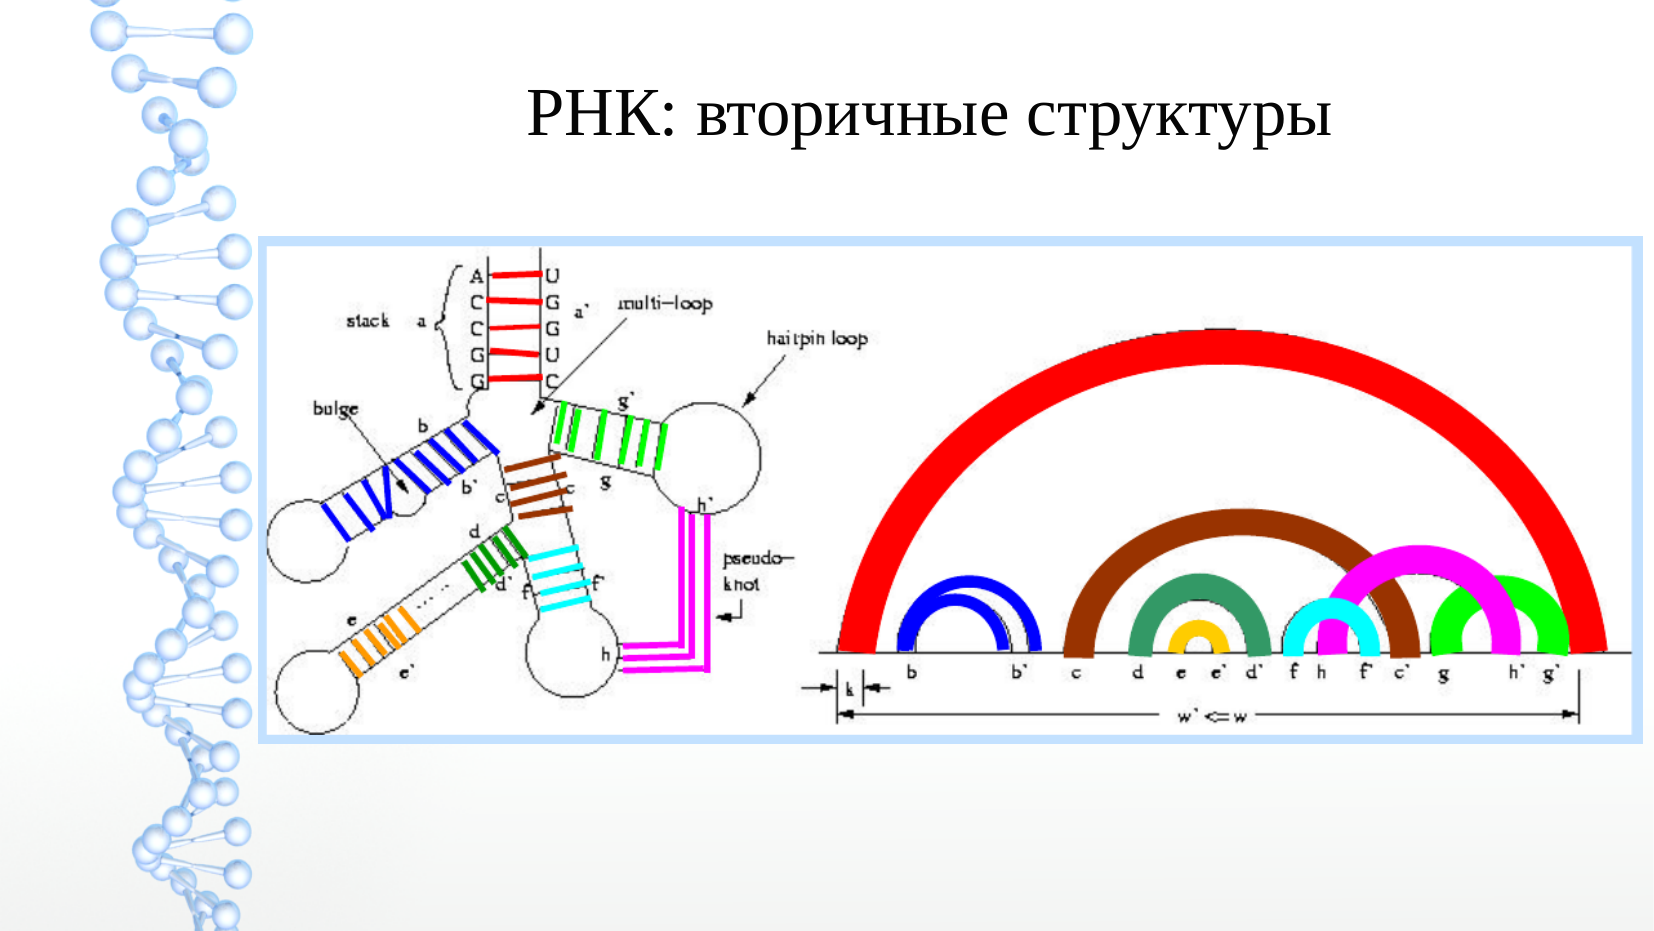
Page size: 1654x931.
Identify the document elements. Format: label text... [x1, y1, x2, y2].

picture [0, 0, 1654, 931]
text_box РНК: вторичные структуры [265, 35, 1595, 189]
